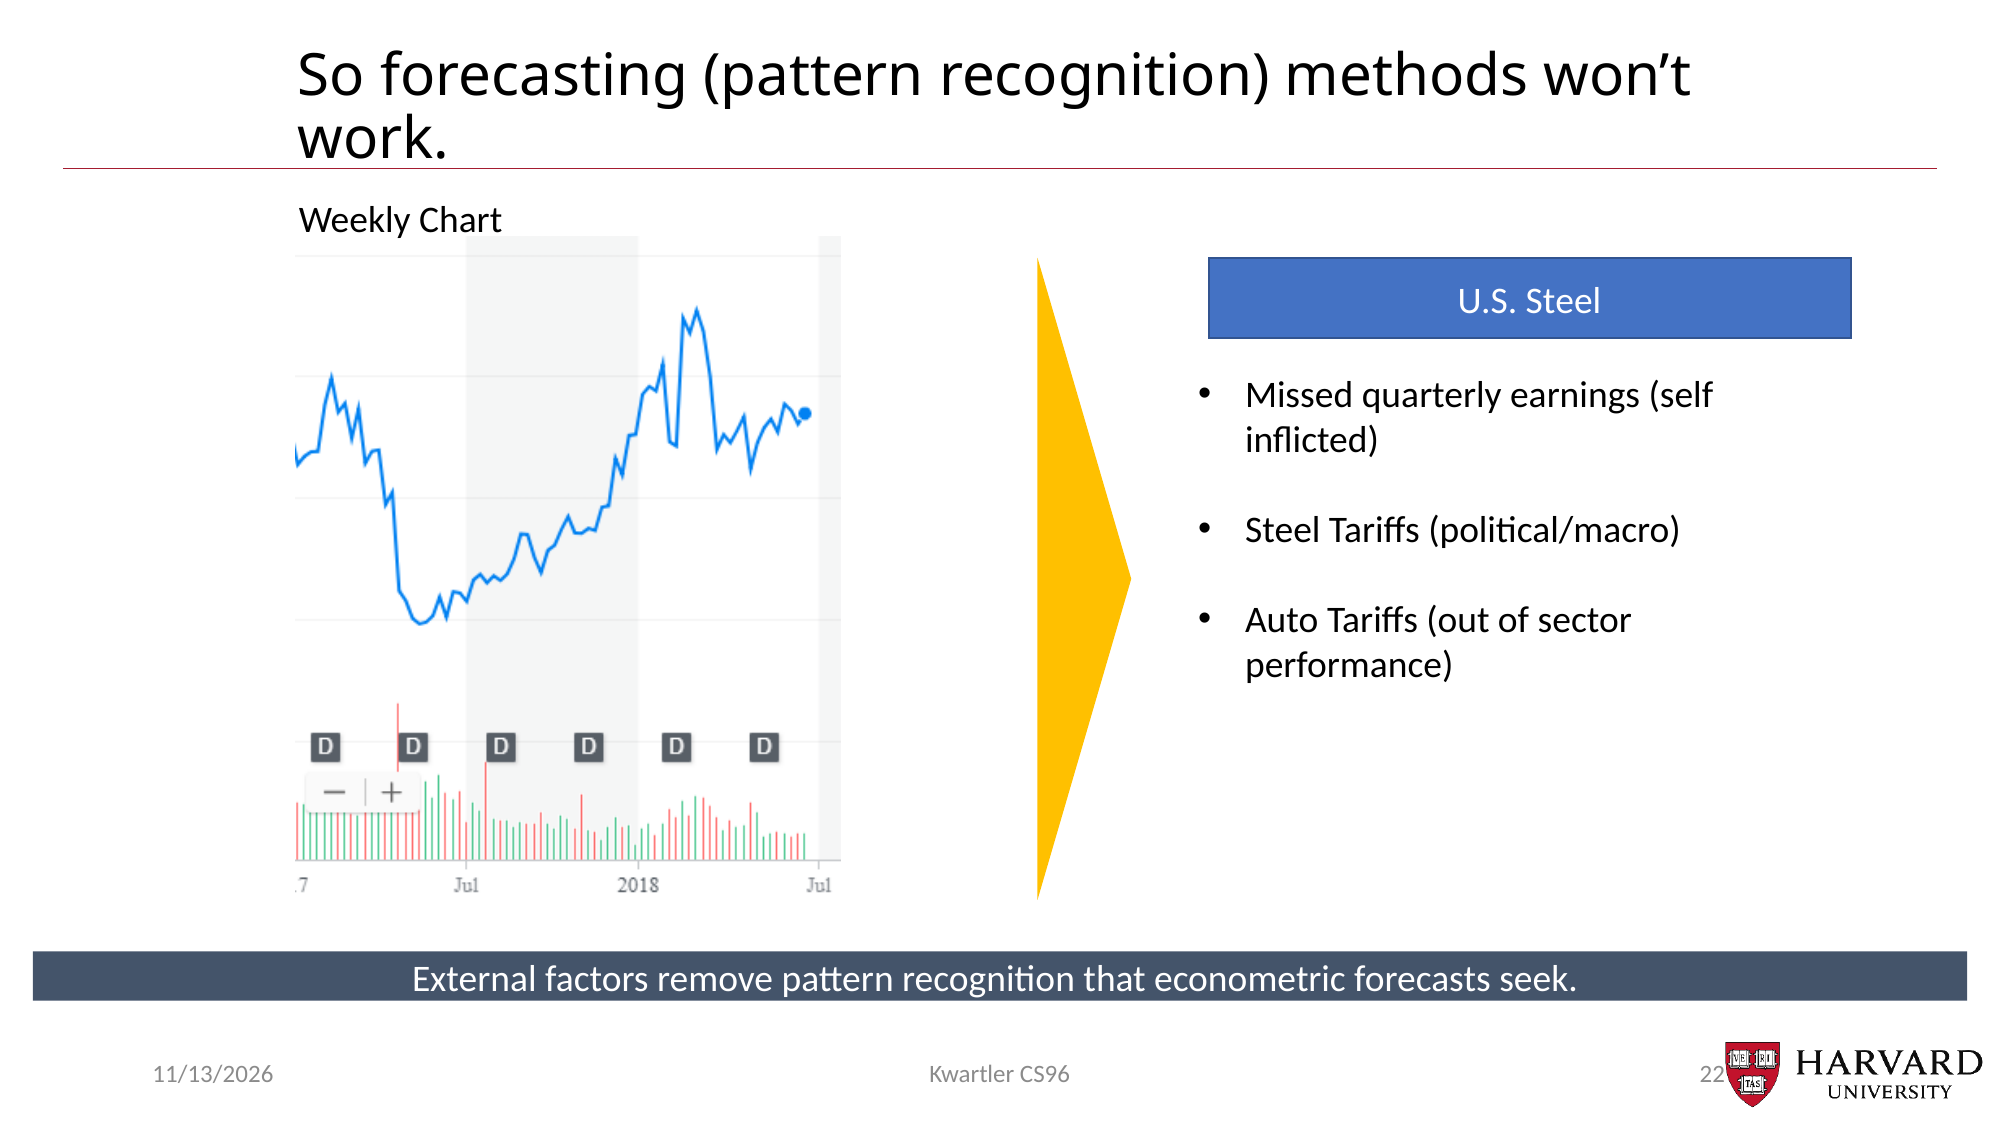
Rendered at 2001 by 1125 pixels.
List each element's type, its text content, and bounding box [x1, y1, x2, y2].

text_box 22 [1412, 1042, 1741, 1103]
text_box Missed quarterly earnings (self inflicted) Steel Tariffs (political/macro) Auto Tariffs (out of sector performance) [1183, 362, 1858, 693]
text_box [1036, 257, 1133, 901]
text_box External factors remove pattern recognition that econometric forecasts seek. [32, 950, 1968, 1002]
picture [295, 236, 841, 907]
footer Kwartler CS96 [662, 1042, 1338, 1103]
picture [1703, 1024, 2001, 1125]
text_box U.S. Steel [1208, 257, 1852, 339]
text_box Weekly Chart [284, 187, 518, 248]
title So forecasting (pattern recognition) methods won’t work. [282, 59, 1750, 157]
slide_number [137, 1042, 588, 1103]
